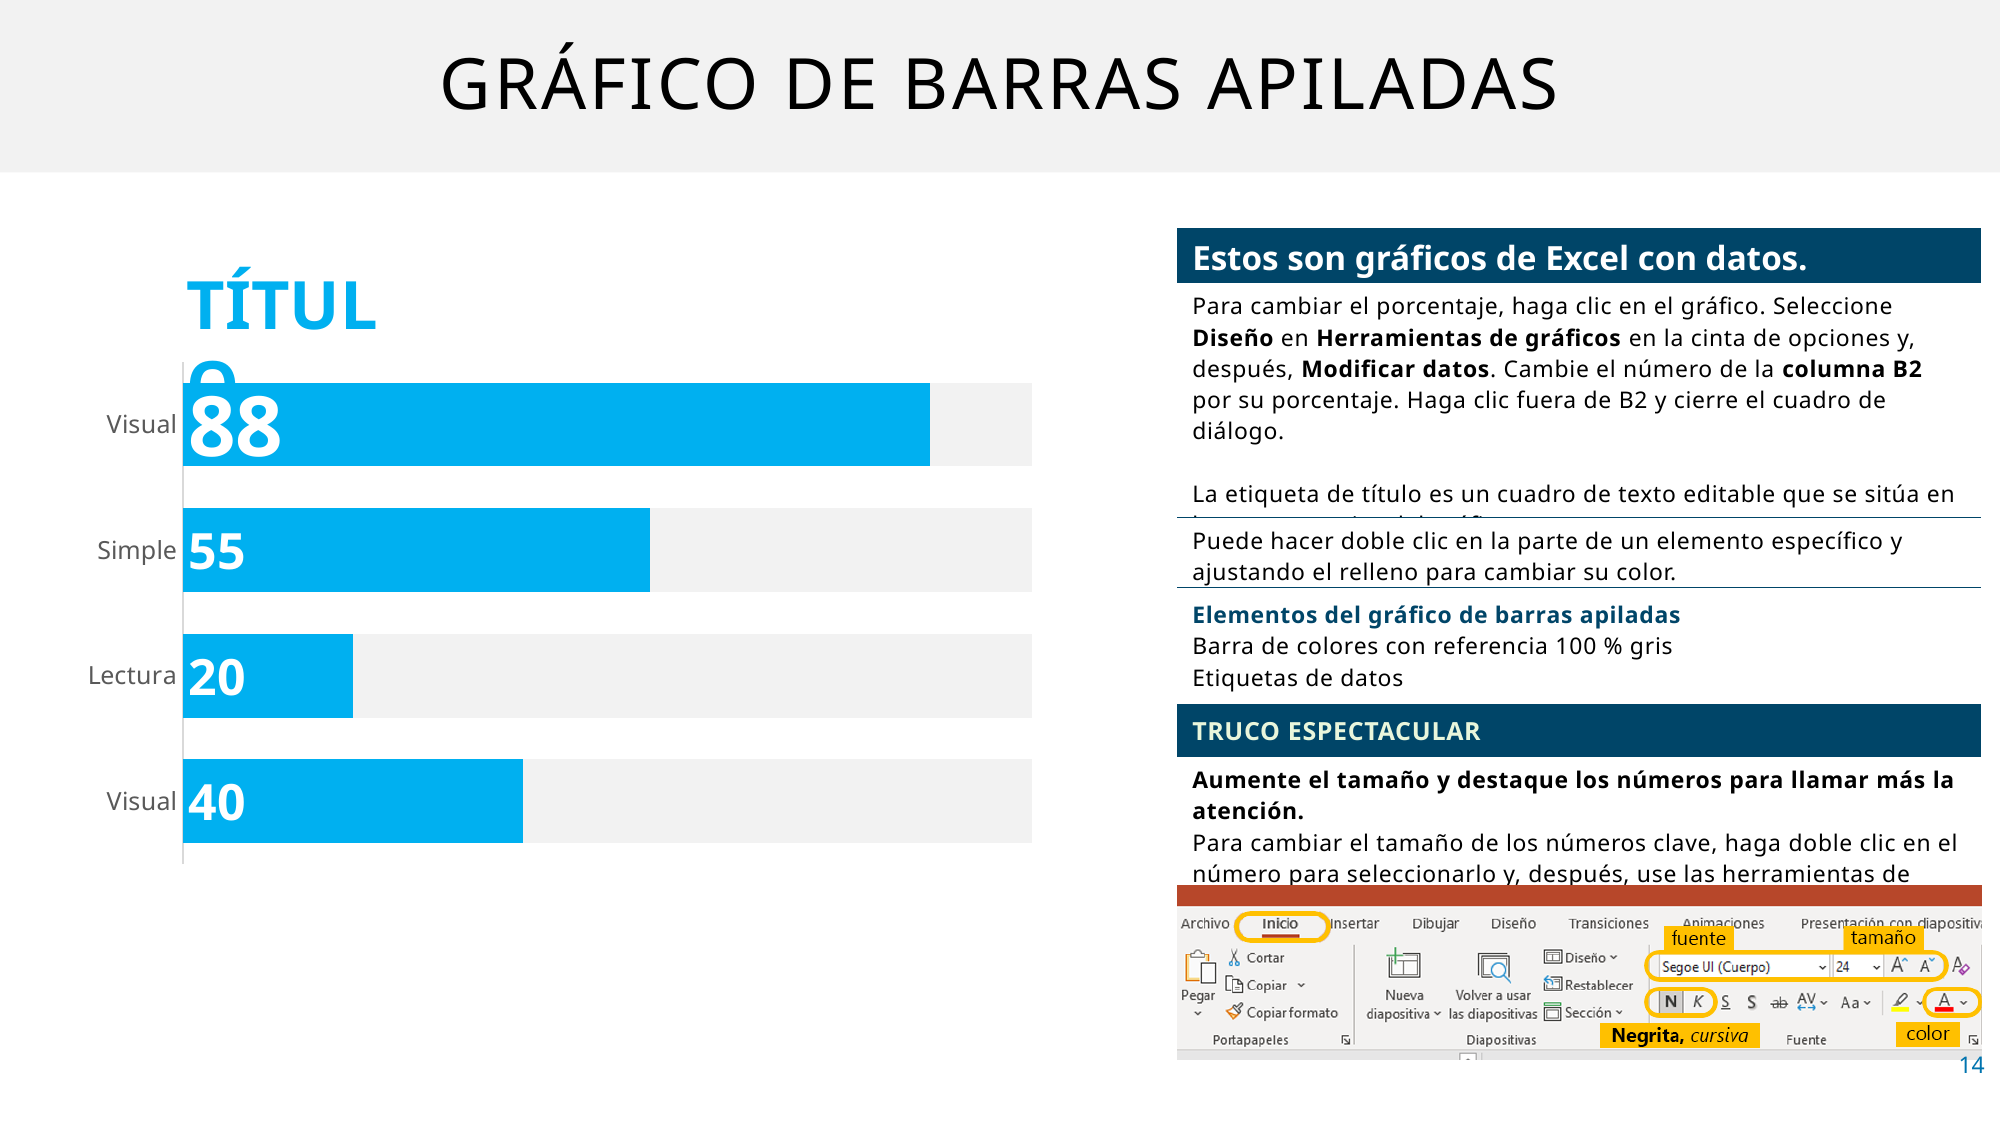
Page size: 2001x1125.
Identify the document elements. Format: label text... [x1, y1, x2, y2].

table_header Estos son gráficos de Excel con datos. [1177, 228, 1981, 283]
text_box TÍTULO [171, 255, 433, 351]
table_cell Aumente el tamaño y destaque los números para llamar más la atención. Para cambiar el tamaño de los números clave, haga doble clic en el número para seleccionarlo y, después, use las herramientas de fuente de la cinta de opciones en pestaña Inicio. [1177, 757, 1981, 885]
text_box 14 [1549, 1036, 2000, 1096]
title GRÁFICO DE BARRAS APILADAS [0, 0, 2000, 173]
table_cell Elementos del gráfico de barras apiladas Barra de colores con referencia 100 % gris Etiquetas de datos [1177, 588, 1981, 704]
table_cell Para cambiar el porcentaje, haga clic en el gráfico. Seleccione Diseño en Herramientas de gráficos en la cinta de opciones y, después, Modificar datos. Cambie el número de la columna B2 por su porcentaje. Haga clic fuera de B2 y cierre el cuadro de diálogo. La etiqueta de título es un cuadro de texto editable que se sitúa en la parte superior del gráfico. [1177, 283, 1981, 517]
table_cell TRUCO ESPECTACULAR [1177, 705, 1981, 756]
chart [68, 351, 1052, 875]
table_cell Puede hacer doble clic en la parte de un elemento específico y ajustando el relleno para cambiar su color. [1177, 518, 1981, 587]
picture [1177, 885, 1982, 1060]
